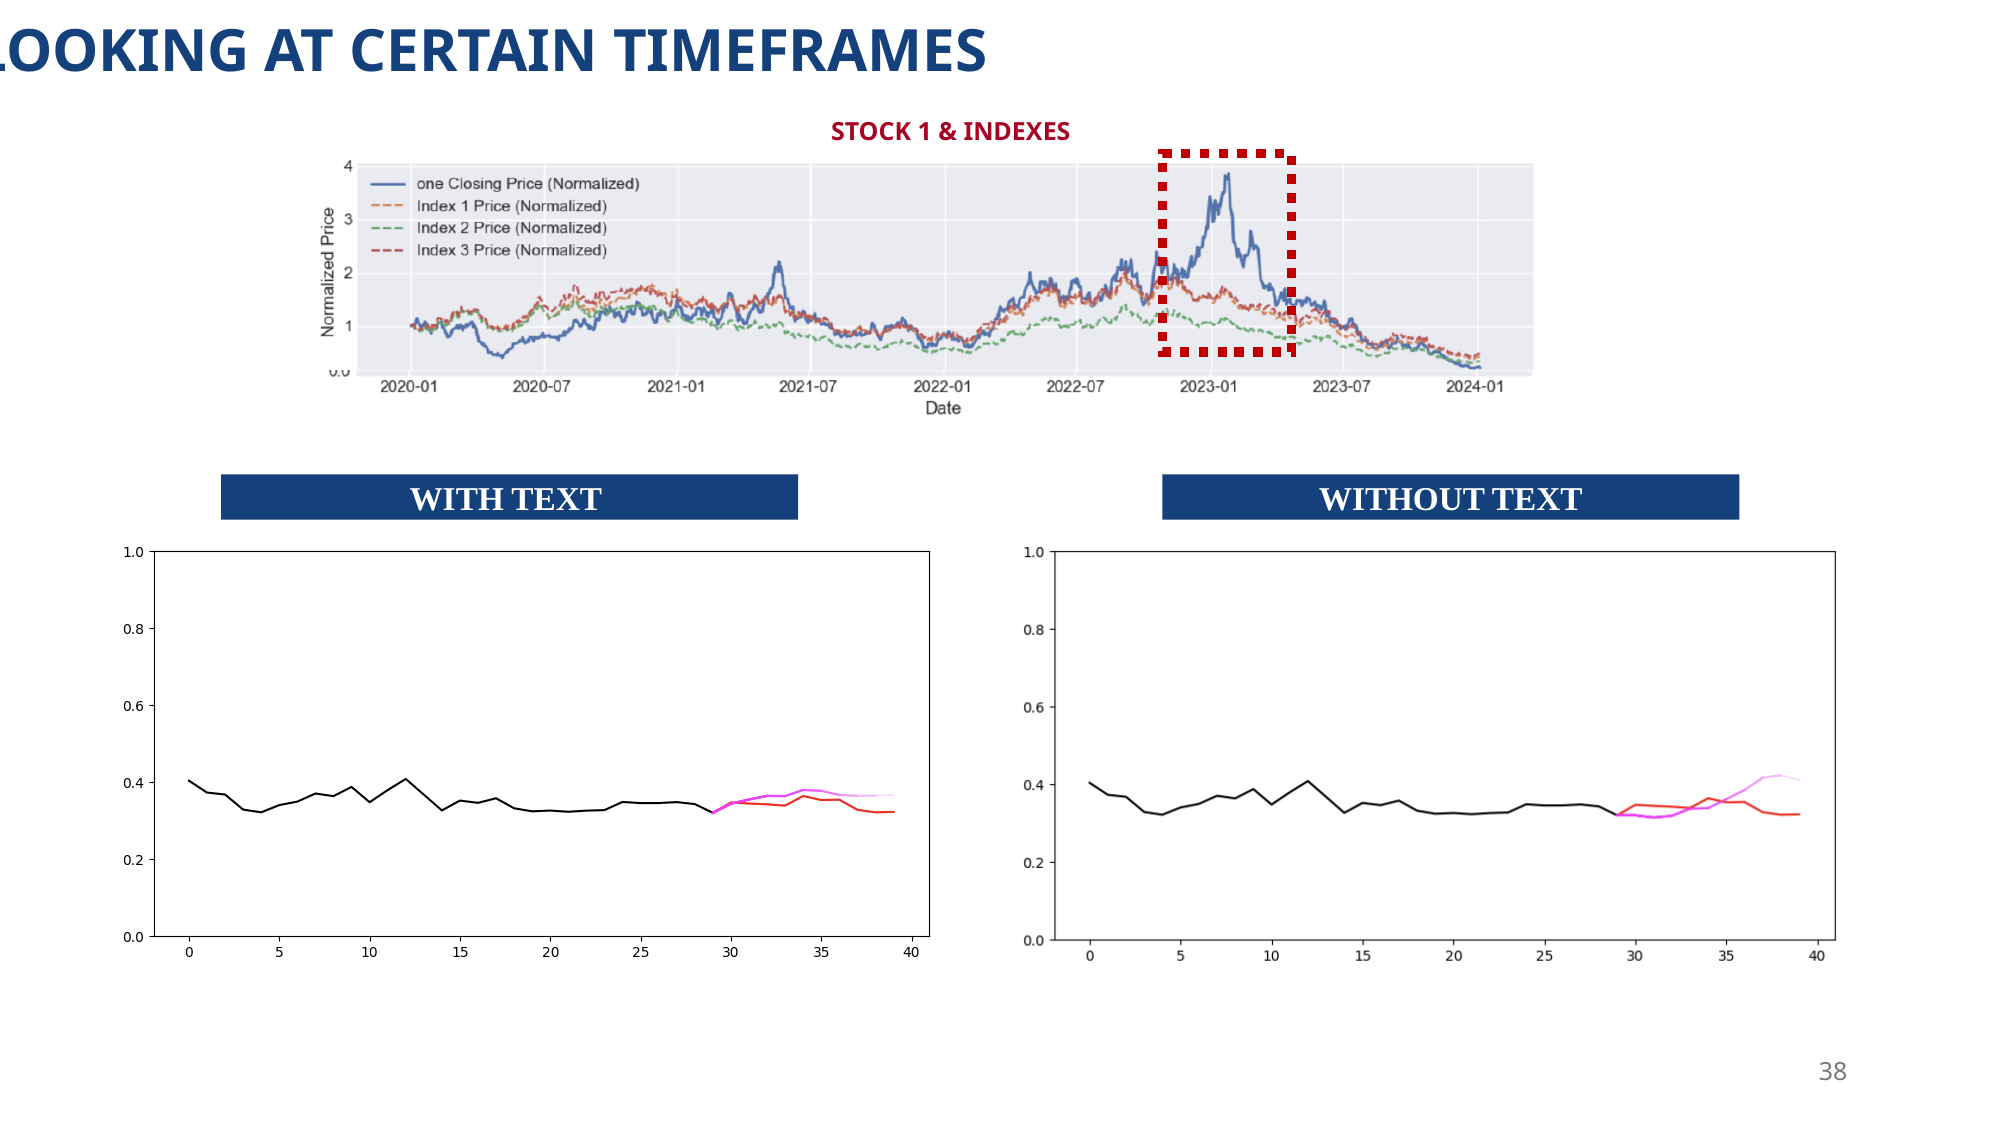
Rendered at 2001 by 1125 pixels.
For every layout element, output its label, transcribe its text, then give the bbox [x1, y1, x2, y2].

picture [84, 536, 959, 972]
text_box STOCK 1 & INDEXES [546, 108, 1356, 152]
text_box WITHOUT TEXT [1162, 474, 1740, 520]
slide_number 38 [1412, 1042, 1863, 1103]
text_box LOOKING AT CERTAIN TIMEFRAMES [0, 0, 1351, 162]
text_box WITH TEXT [221, 474, 799, 520]
picture [984, 538, 1865, 972]
picture [281, 152, 1589, 423]
